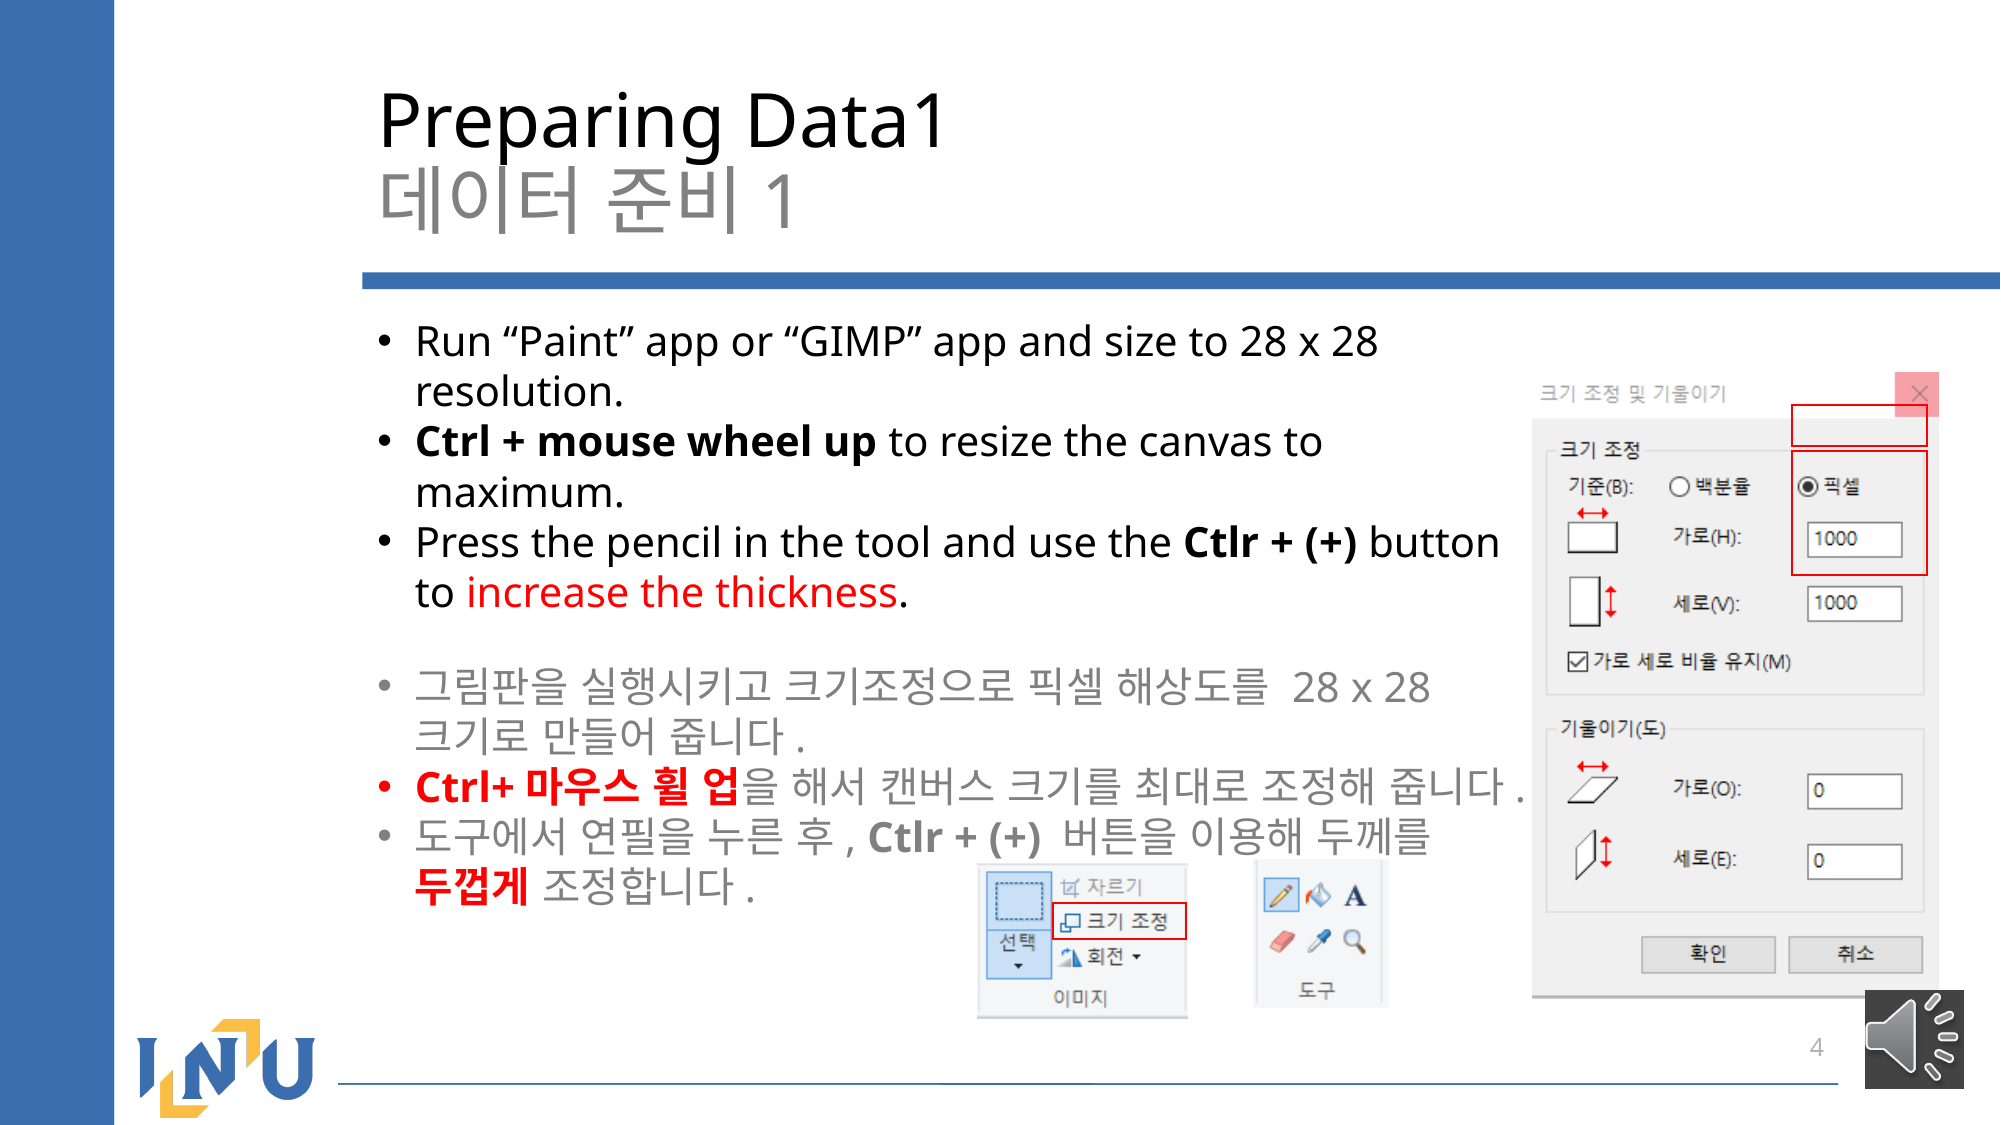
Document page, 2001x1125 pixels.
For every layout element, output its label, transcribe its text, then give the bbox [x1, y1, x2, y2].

picture [1252, 859, 1389, 1008]
list Run “Paint” app or “GIMP” app and size to 28 x 28 resolution. Ctrl + mouse wheel up to resize the canvas to maximum. Press the pencil in the tool and use the Ctlr + (+) button to increase the thickness. 그림판을 실행시키고 크기조정으로 픽셀 해상도를 28 x 28 크기로 만들어 줍니다. Ctrl+마우스 휠 업을 해서 캔버스 크기를 최대로 조정해 줍니다. 도구에서 연필을 누른 후, Ctlr + (+) 버튼을 이용해 두께를 두껍게 조정합니다. [362, 307, 1533, 1027]
picture [1864, 989, 1965, 1090]
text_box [977, 859, 1188, 1019]
title Preparing Data1 데이터 준비1 [362, 59, 2000, 268]
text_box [1532, 372, 1939, 999]
slide_number 4 [1388, 1018, 1839, 1079]
